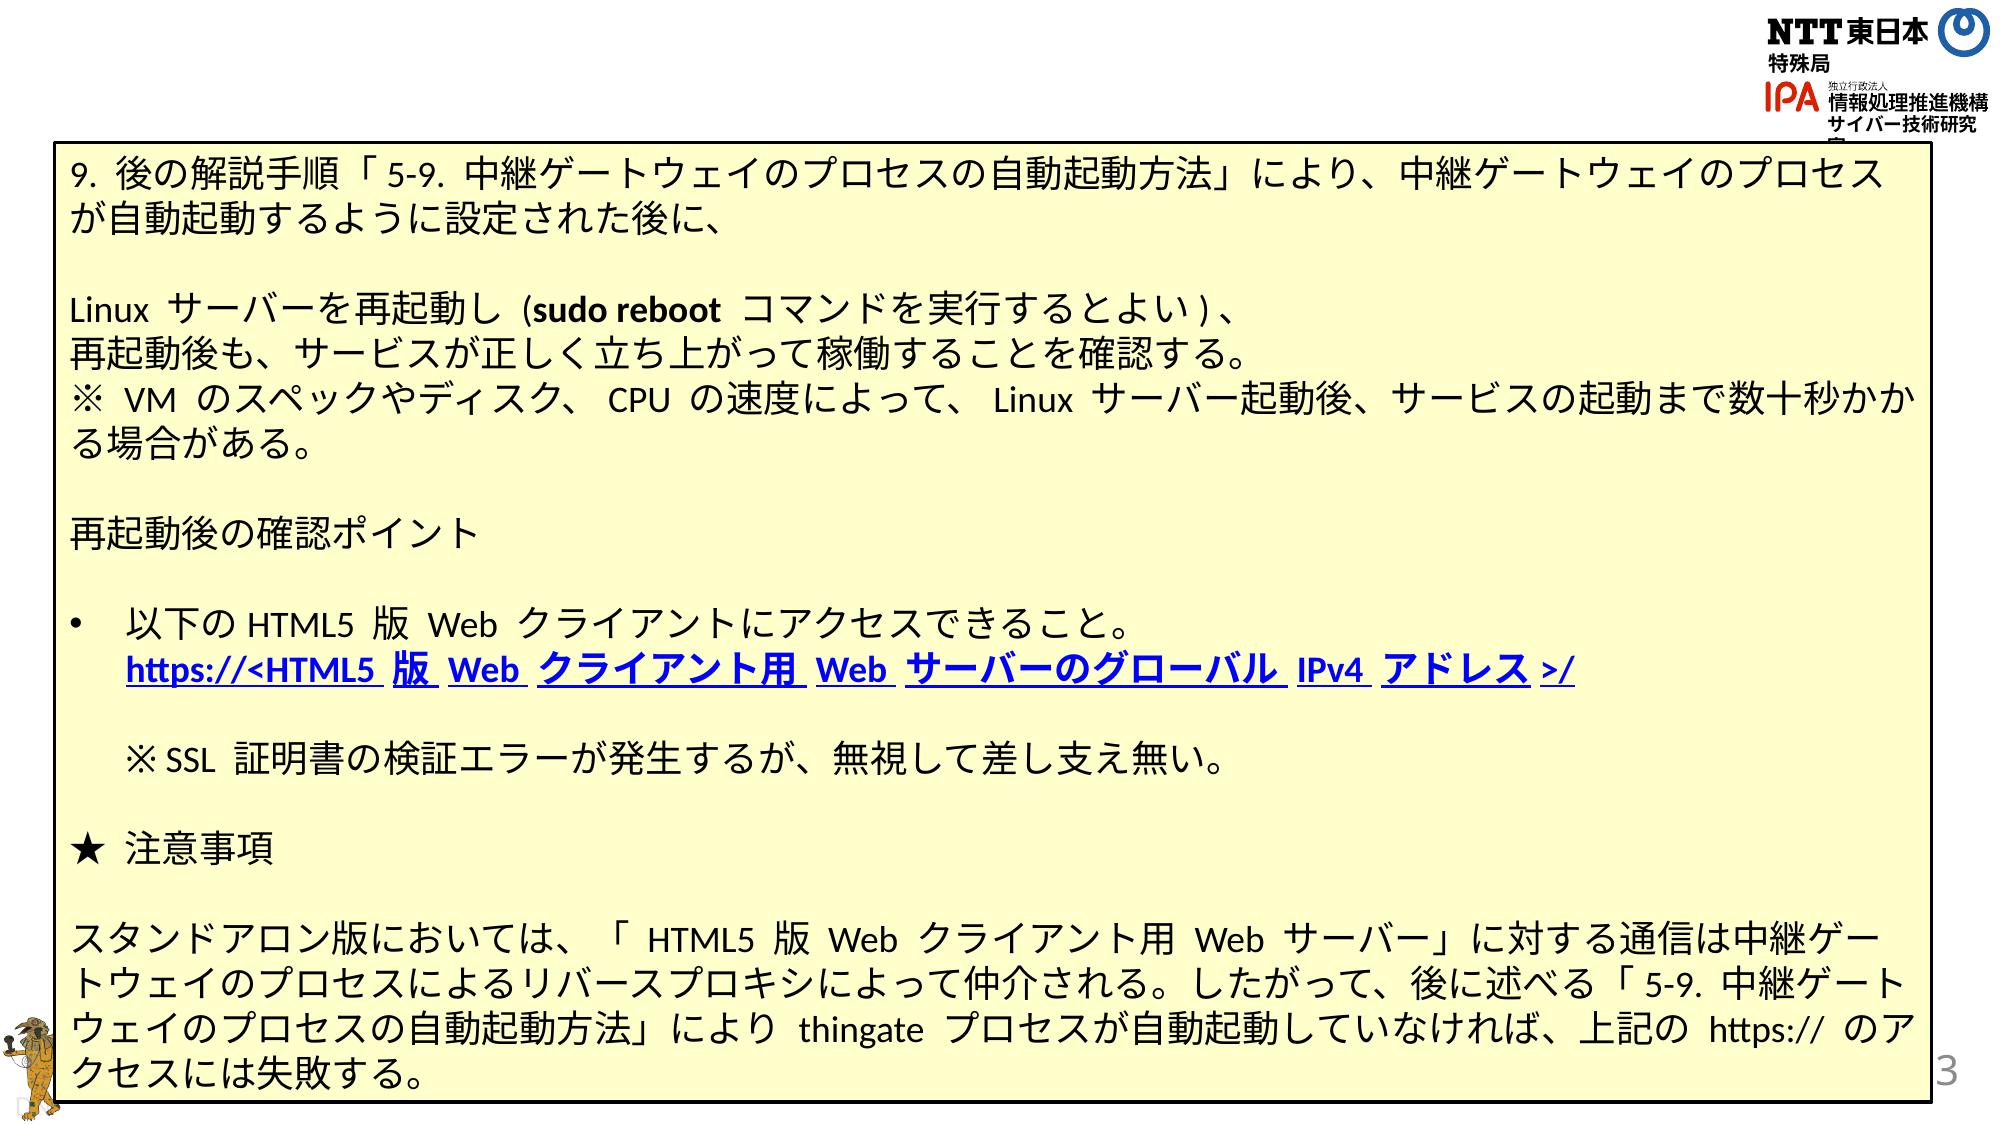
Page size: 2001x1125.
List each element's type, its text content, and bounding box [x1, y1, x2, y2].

slide_number 33 [1932, 1042, 1975, 1103]
text_box 9. 後の解説手順「5-9. 中継ゲートウェイのプロセスの自動起動方法」により、中継ゲートウェイのプロセスが自動起動するように設定された後に、 Linux サーバーを再起動し (sudo reboot コマンドを実行するとよい)、 再起動後も、サービスが正しく立ち上がって稼働することを確認する。 ※ VM のスペックやディスク、CPU の速度によって、Linux サーバー起動後、サービスの起動まで数十秒かかる場合がある。 再起動後の確認ポイント 以下のHTML5 版 Web クライアントにアクセスできること。 https://<HTML5 版 Web クライアント用 Web サーバーのグローバル IPv4 アドレス>/ ※ SSL 証明書の検証エラーが発生するが、無視して差し支え無い。 ★ 注意事項 スタンドアロン版においては、「 HTML5 版 Web クライアント用 Web サーバー」に対する通信は中継ゲートウェイのプロセスによるリバースプロキシによって仲介される。したがって、後に述べる「5-9. 中継ゲートウェイのプロセスの自動起動方法」により thingate プロセスが自動起動していなければ、上記の https:// のアクセスには失敗する。 [54, 142, 1932, 1103]
